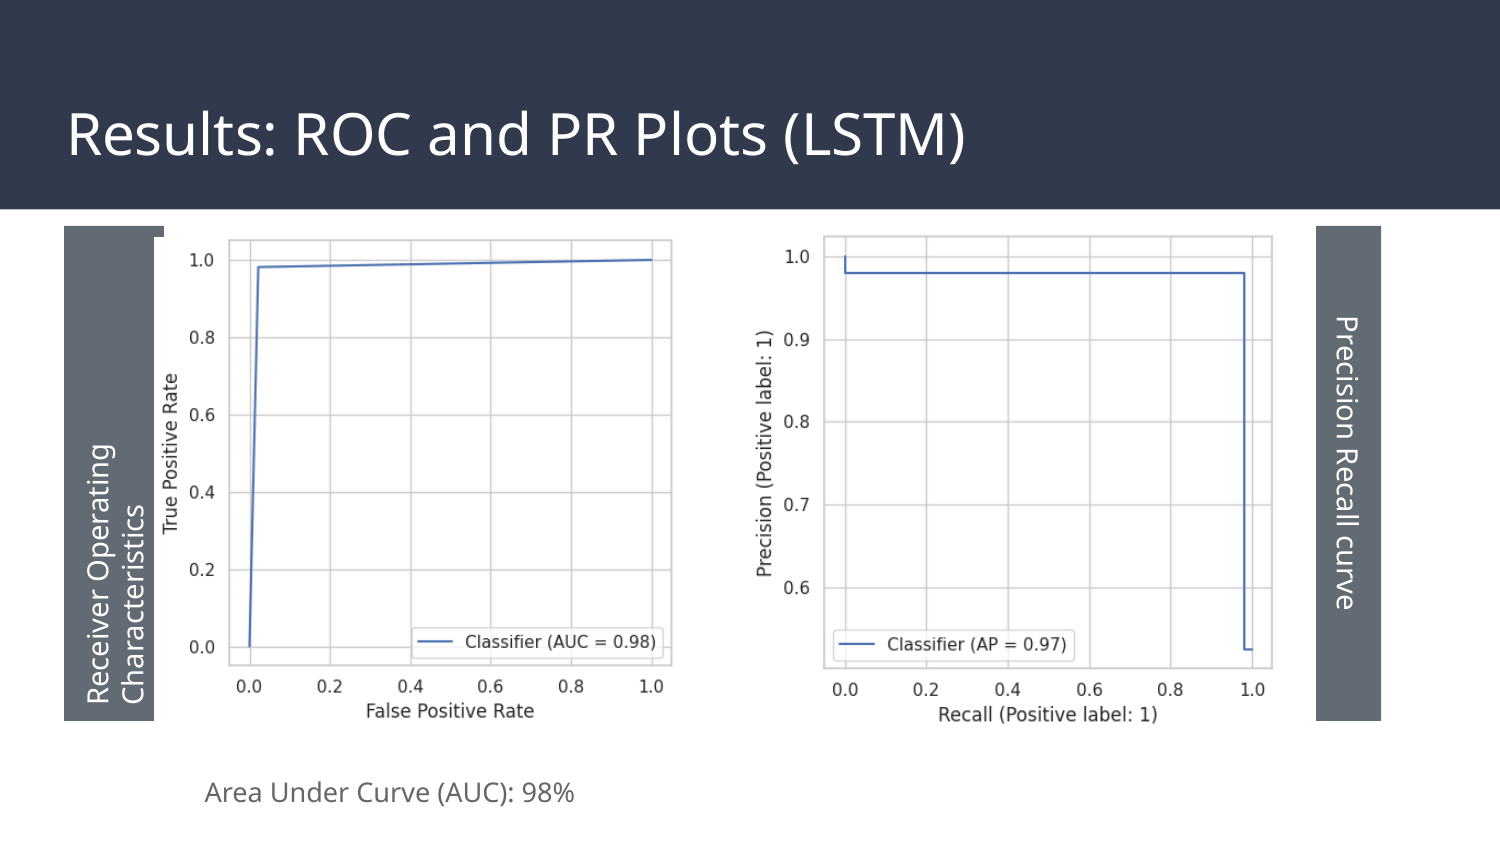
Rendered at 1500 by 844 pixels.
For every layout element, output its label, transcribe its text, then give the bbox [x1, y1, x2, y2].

text_box Receiver Operating Characteristics [64, 225, 164, 721]
title Results: ROC and PR Plots (LSTM) [51, 82, 1449, 185]
picture [737, 231, 1284, 727]
text_box Precision Recall curve [1316, 225, 1382, 721]
text_box Area Under Curve (AUC): 98% [189, 760, 897, 820]
picture [154, 237, 678, 721]
